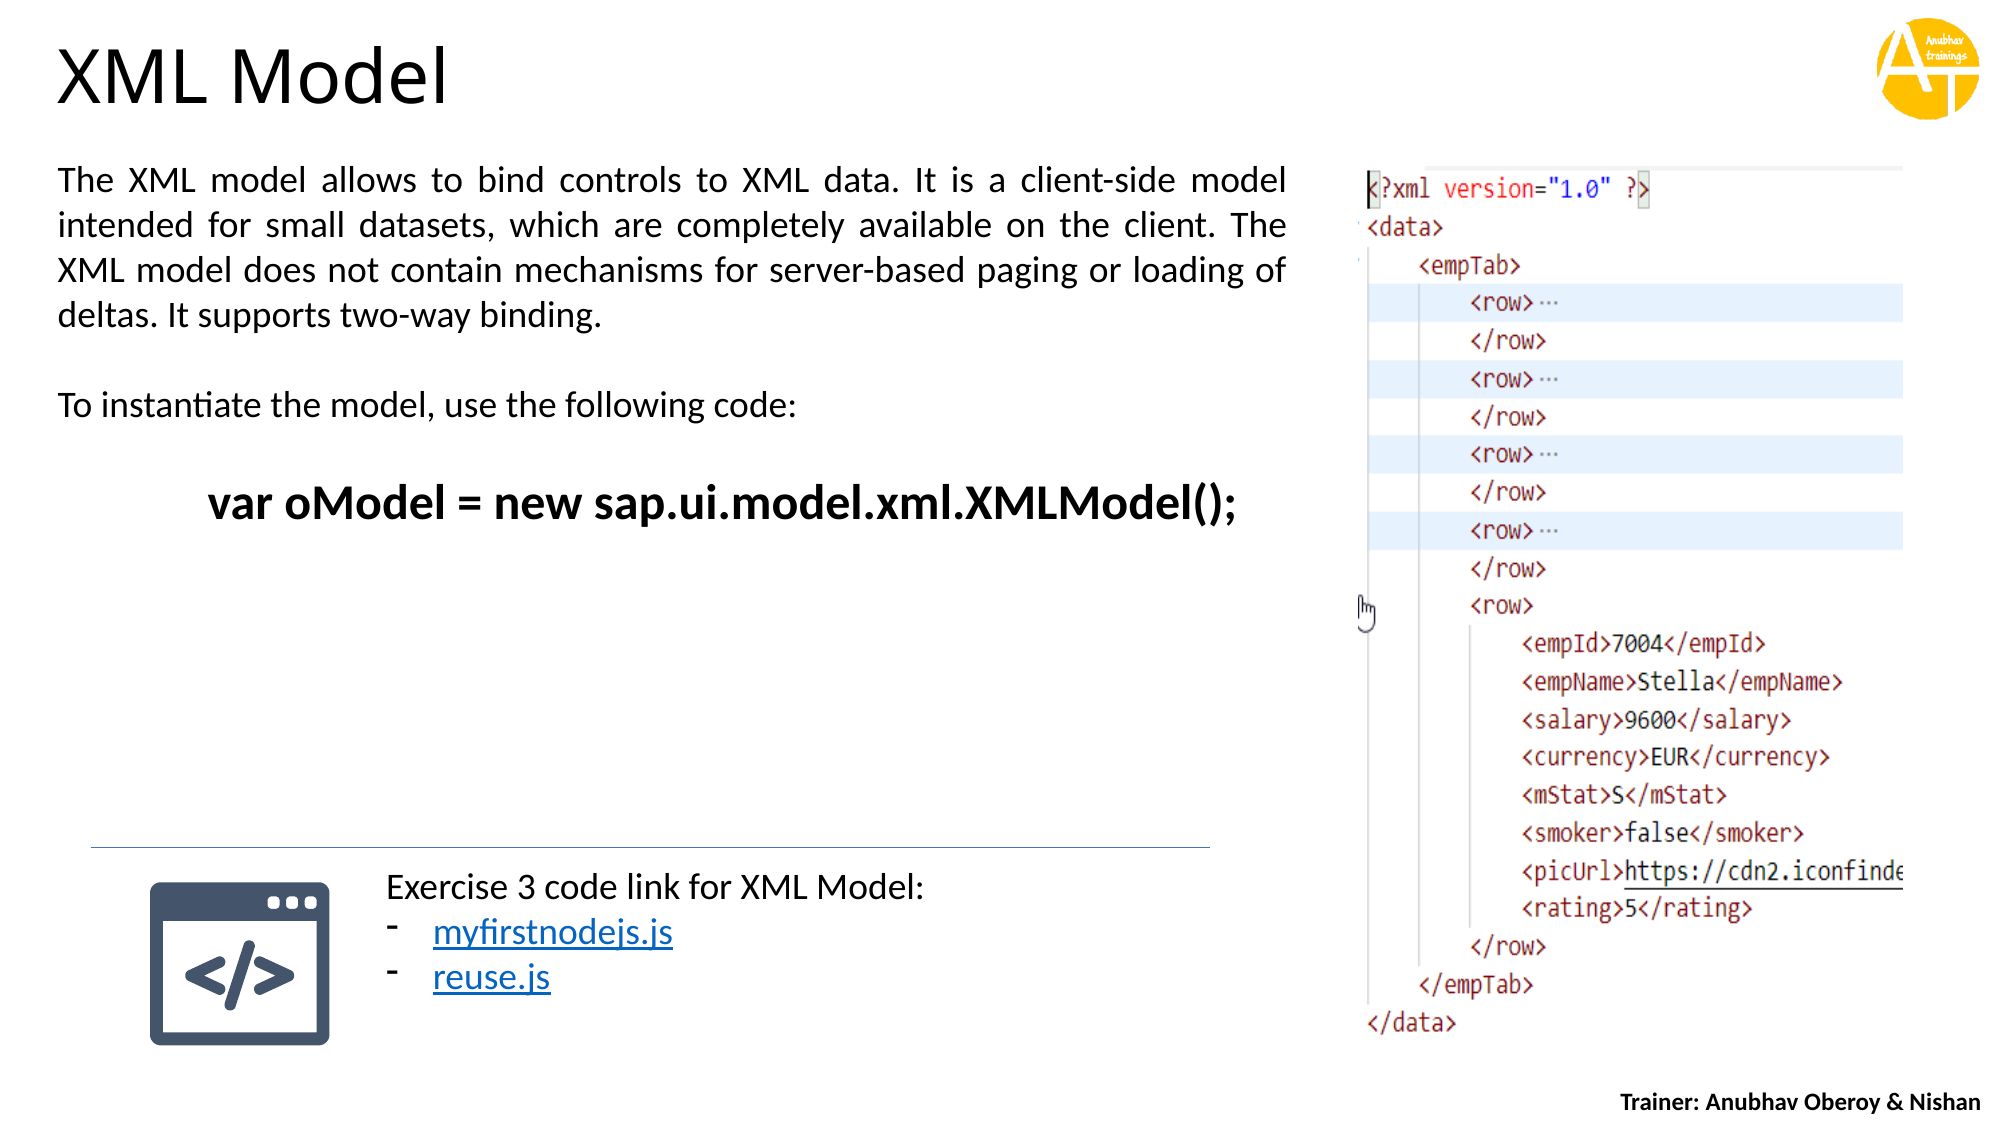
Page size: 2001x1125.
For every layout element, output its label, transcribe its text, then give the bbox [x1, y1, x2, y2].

text_box XML Model [42, 30, 1867, 148]
text_box Exercise 3 code link for XML Model: myfirstnodejs.js reuse.js [371, 854, 1024, 1005]
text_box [149, 882, 330, 1046]
picture [1358, 166, 1903, 1043]
picture [1866, 11, 1985, 128]
text_box The XML model allows to bind controls to XML data. It is a client-side model intended for small datasets, which are completely available on the client. The XML model does not contain mechanisms for server-based paging or loading of deltas. It supports two-way binding. To instantiate the model, use the following code: var oModel = new sap.ui.model.xml.XMLModel(); [42, 147, 1303, 538]
footer Trainer: Anubhav Oberoy & Nishan [1568, 1077, 1998, 1123]
